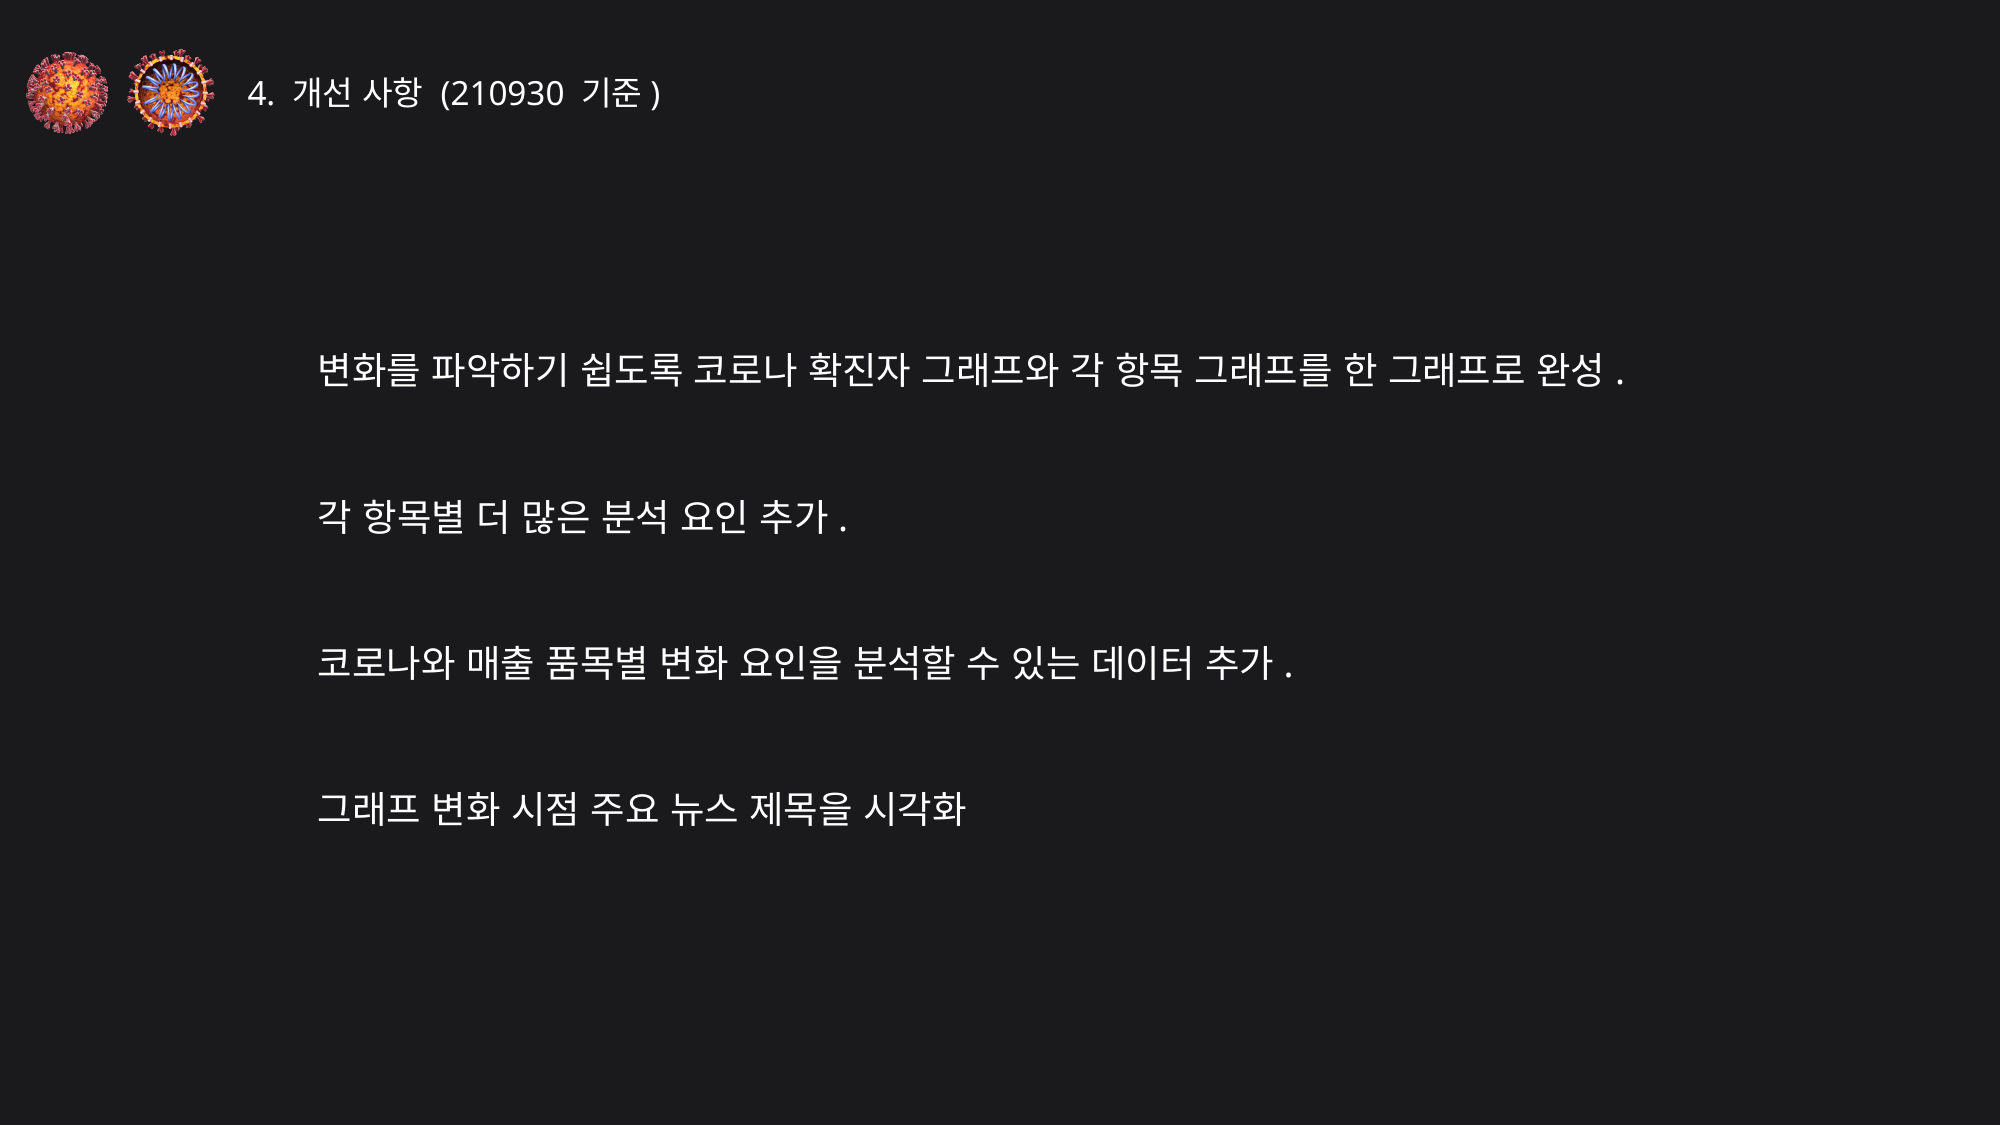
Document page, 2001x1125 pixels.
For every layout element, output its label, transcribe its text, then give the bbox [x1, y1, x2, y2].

text_box 그래프 변화 시점 주요 뉴스 제목을 시각화 [303, 778, 1655, 838]
text_box 4. 개선 사항 (210930 기준) [232, 64, 676, 120]
text_box 코로나와 매출 품목별 변화 요인을 분석할 수 있는 데이터 추가. [303, 632, 1655, 692]
text_box 변화를 파악하기 쉽도록 코로나 확진자 그래프와 각 항목 그래프를 한 그래프로 완성. [303, 340, 1655, 400]
picture [19, 40, 222, 145]
text_box 각 항목별 더 많은 분석 요인 추가. [303, 486, 886, 546]
